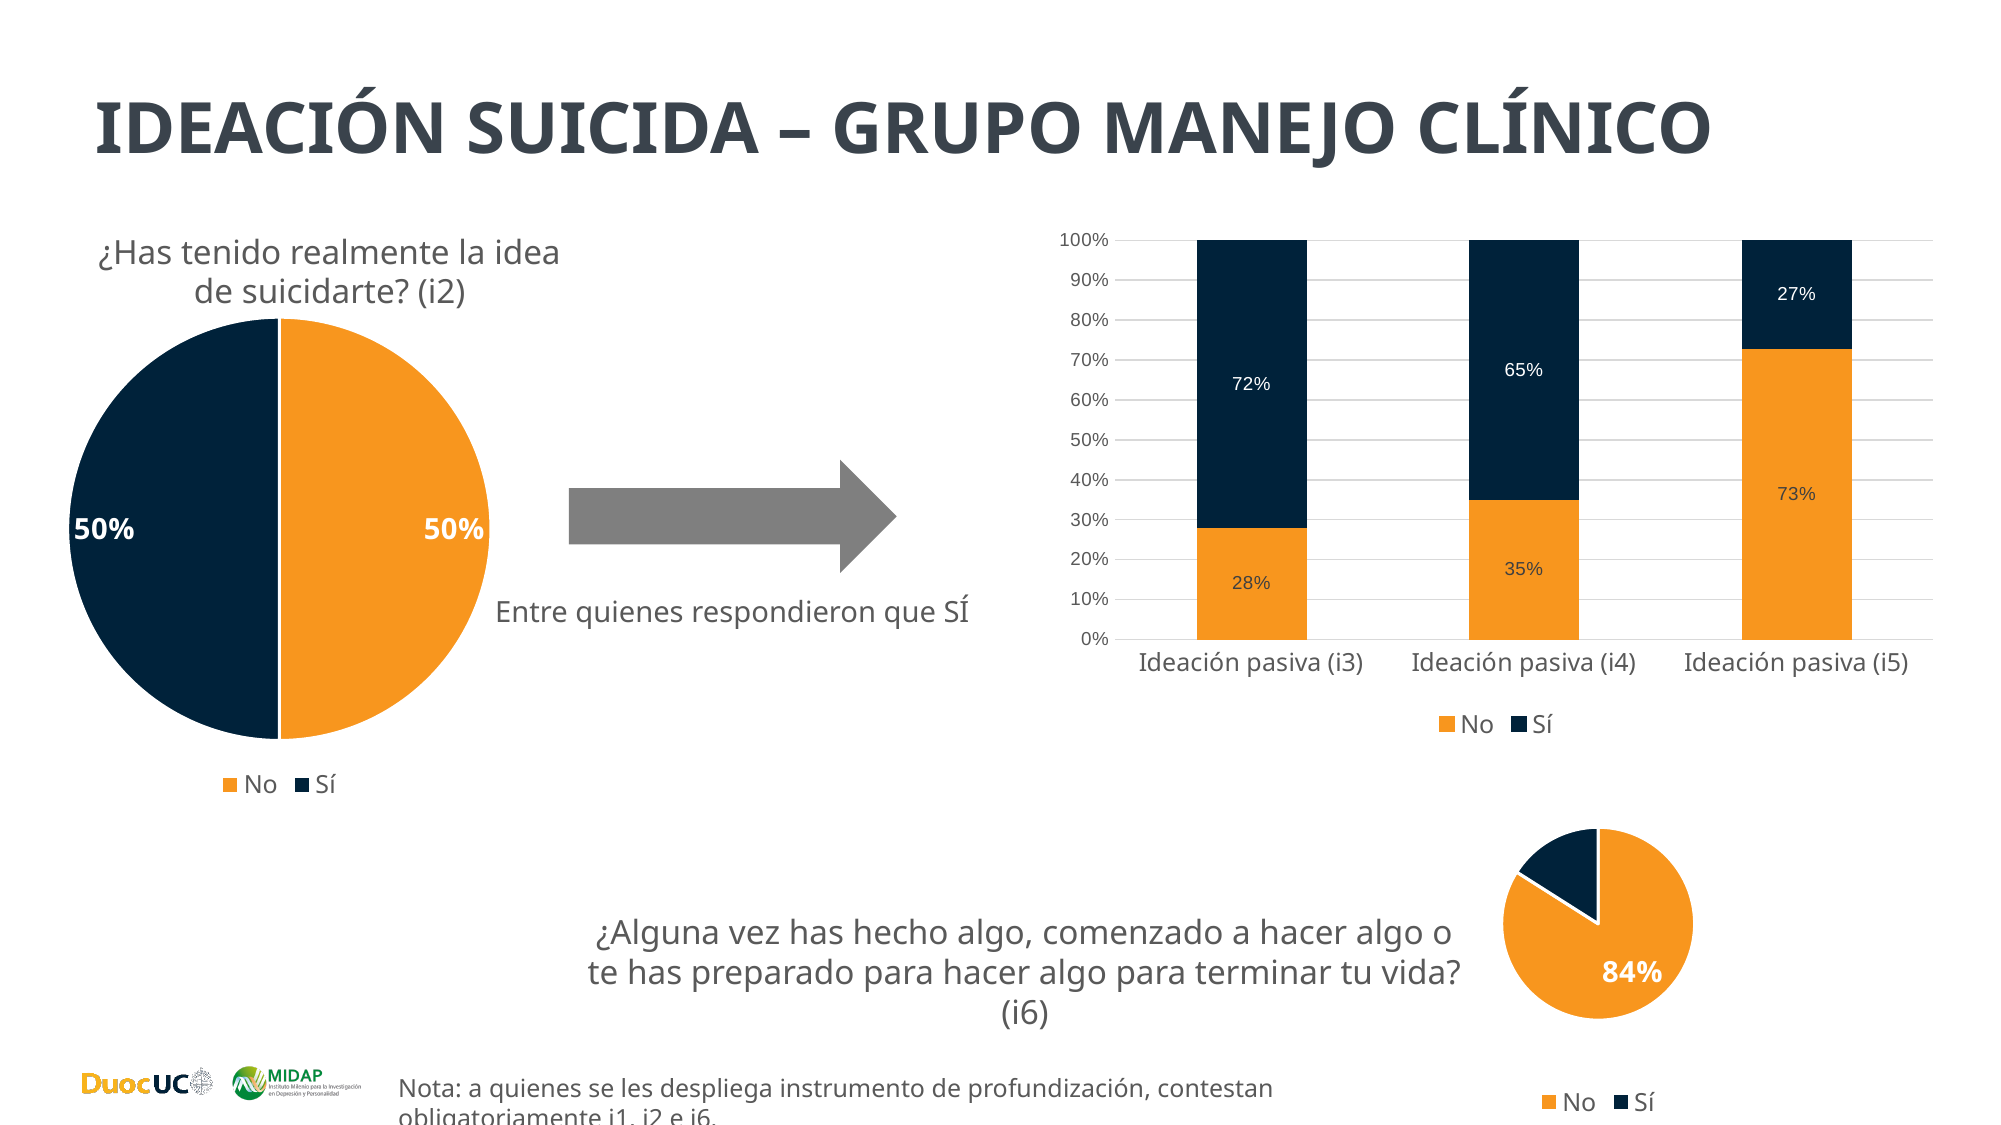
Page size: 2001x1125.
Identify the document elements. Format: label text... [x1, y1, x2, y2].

text_box ¿Has tenido realmente la idea de suicidarte? (i2) [0, 223, 690, 305]
text_box [735, 462, 896, 571]
text_box Nota: a quienes se les despliega instrumento de profundización, contestan obligatoriamente i1, i2 e i6. [383, 1065, 1294, 1125]
picture [80, 1051, 392, 1115]
chart [1299, 779, 1898, 1125]
title Ideación suicida – Grupo manejo clínico [80, 59, 1990, 202]
chart [1040, 218, 1952, 748]
text_box Entre quienes respondieron que SÍ [735, 586, 992, 637]
text_box ¿Alguna vez has hecho algo, comenzado a hacer algo o te has preparado para hacer algo para terminar tu vida? (i6) [569, 903, 1294, 1039]
chart [0, 306, 730, 808]
